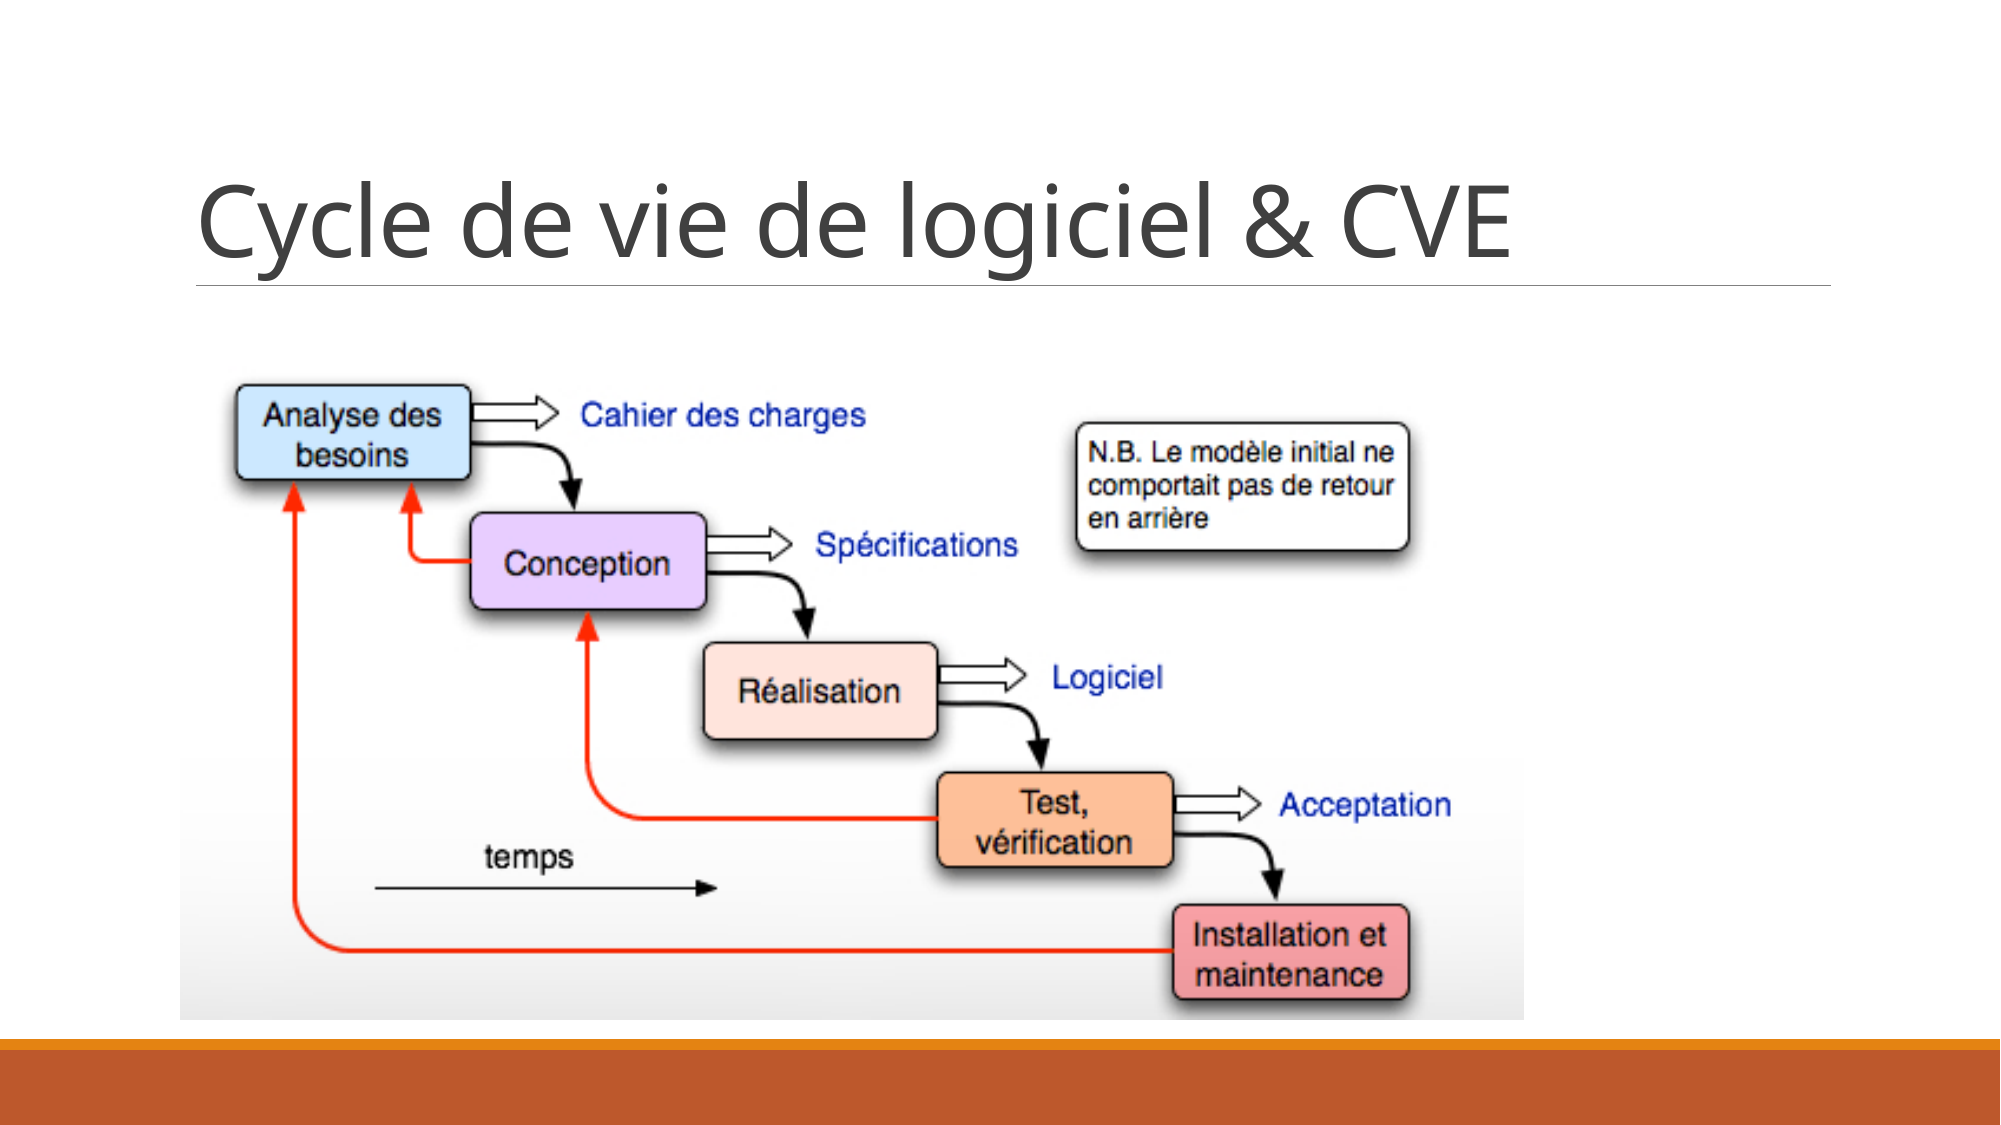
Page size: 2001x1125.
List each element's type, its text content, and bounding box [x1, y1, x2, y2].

title Cycle de vie de logiciel & CVE [180, 47, 1830, 285]
picture [179, 302, 1525, 1021]
